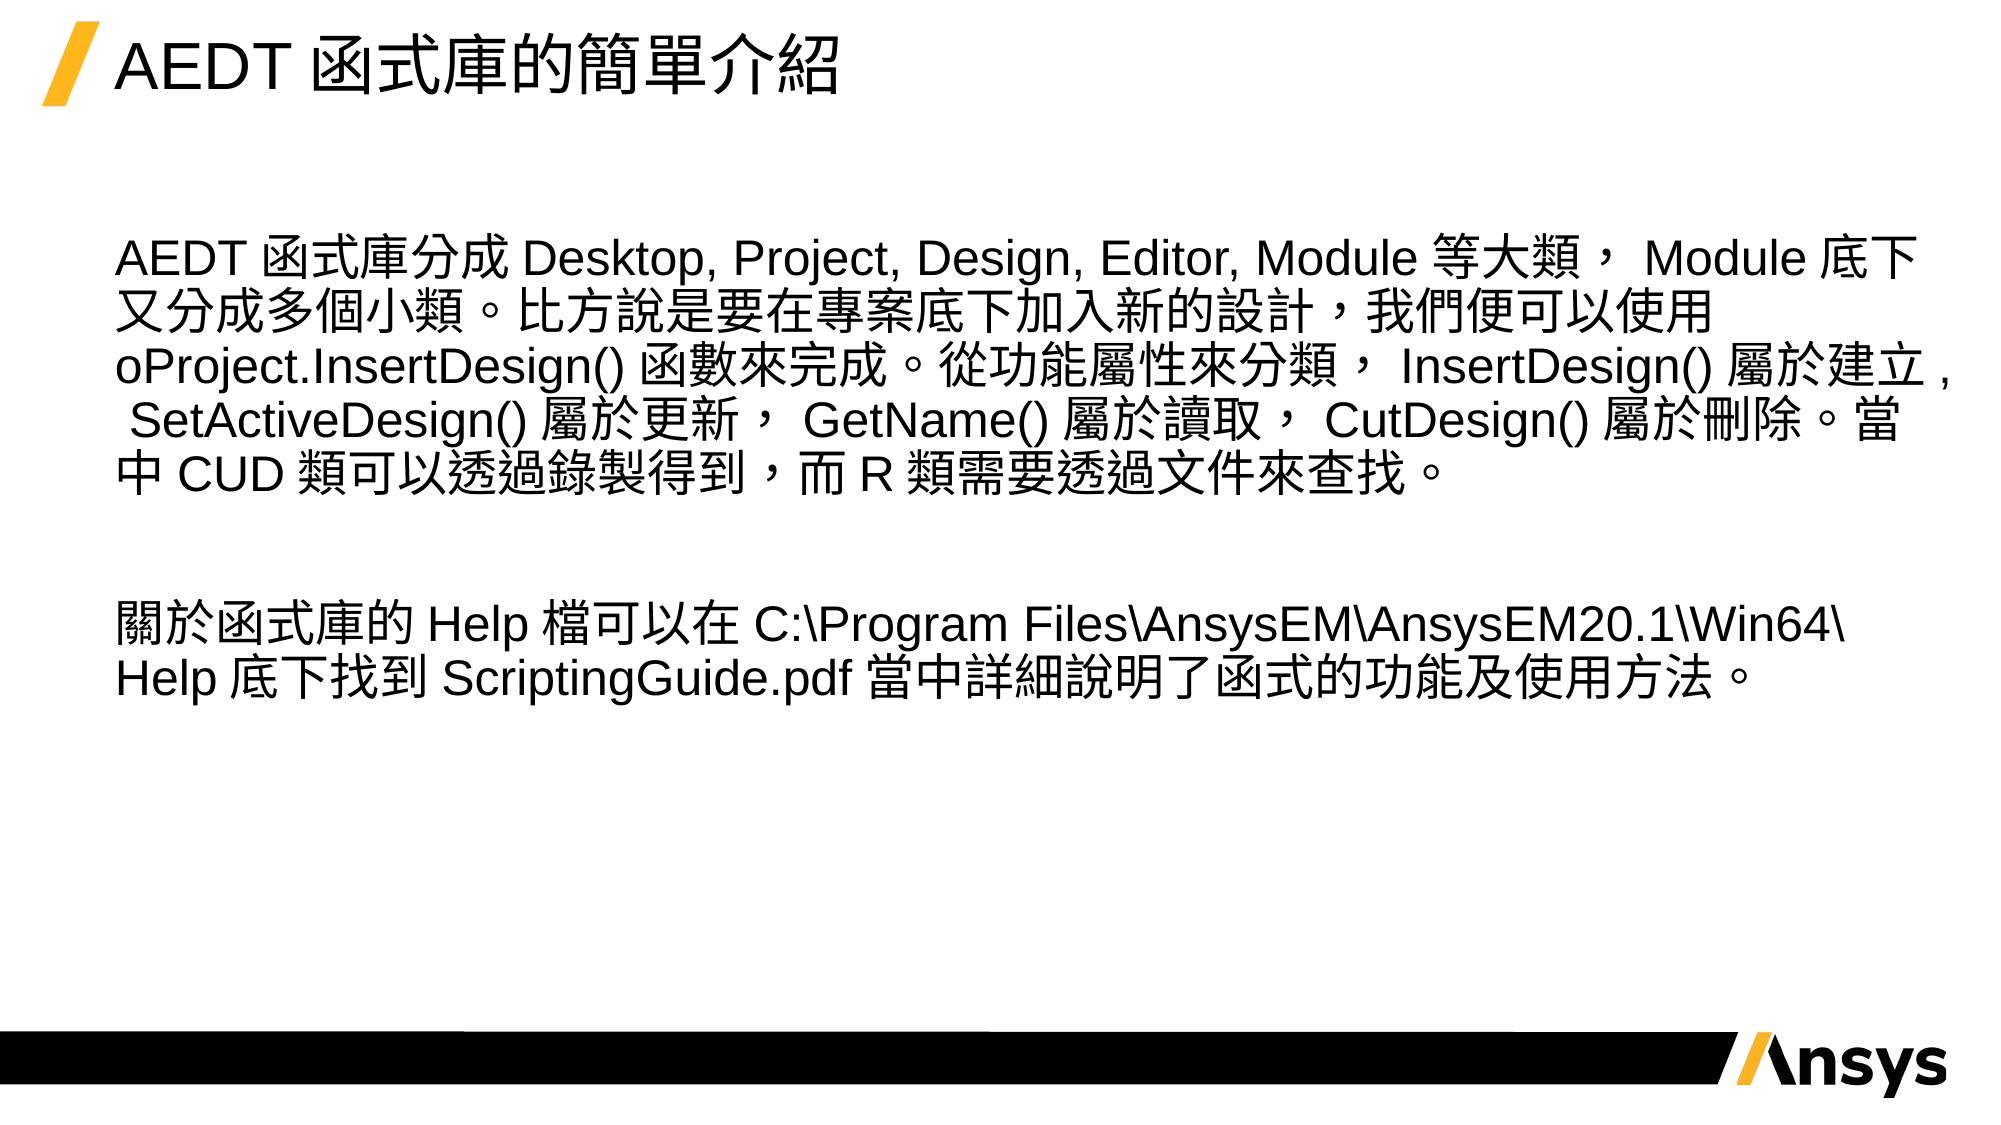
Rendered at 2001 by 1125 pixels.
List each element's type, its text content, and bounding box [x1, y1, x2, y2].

title AEDT函式庫的簡單介紹 [99, 24, 1900, 164]
list AEDT函式庫分成Desktop, Project, Design, Editor, Module等大類，Module底下又分成多個小類。比方說是要在專案底下加入新的設計，我們便可以使用oProject.InsertDesign()函數來完成。從功能屬性來分類，InsertDesign()屬於建立, SetActiveDesign()屬於更新，GetName()屬於讀取，CutDesign()屬於刪除。當中CUD類可以透過錄製得到，而R類需要透過文件來查找。 關於函式庫的Help檔可以在C:\Program Files\AnsysEM\AnsysEM20.1\Win64\Help底下找到ScriptingGuide.pdf當中詳細說明了函式的功能及使用方法。 [99, 224, 1950, 1007]
